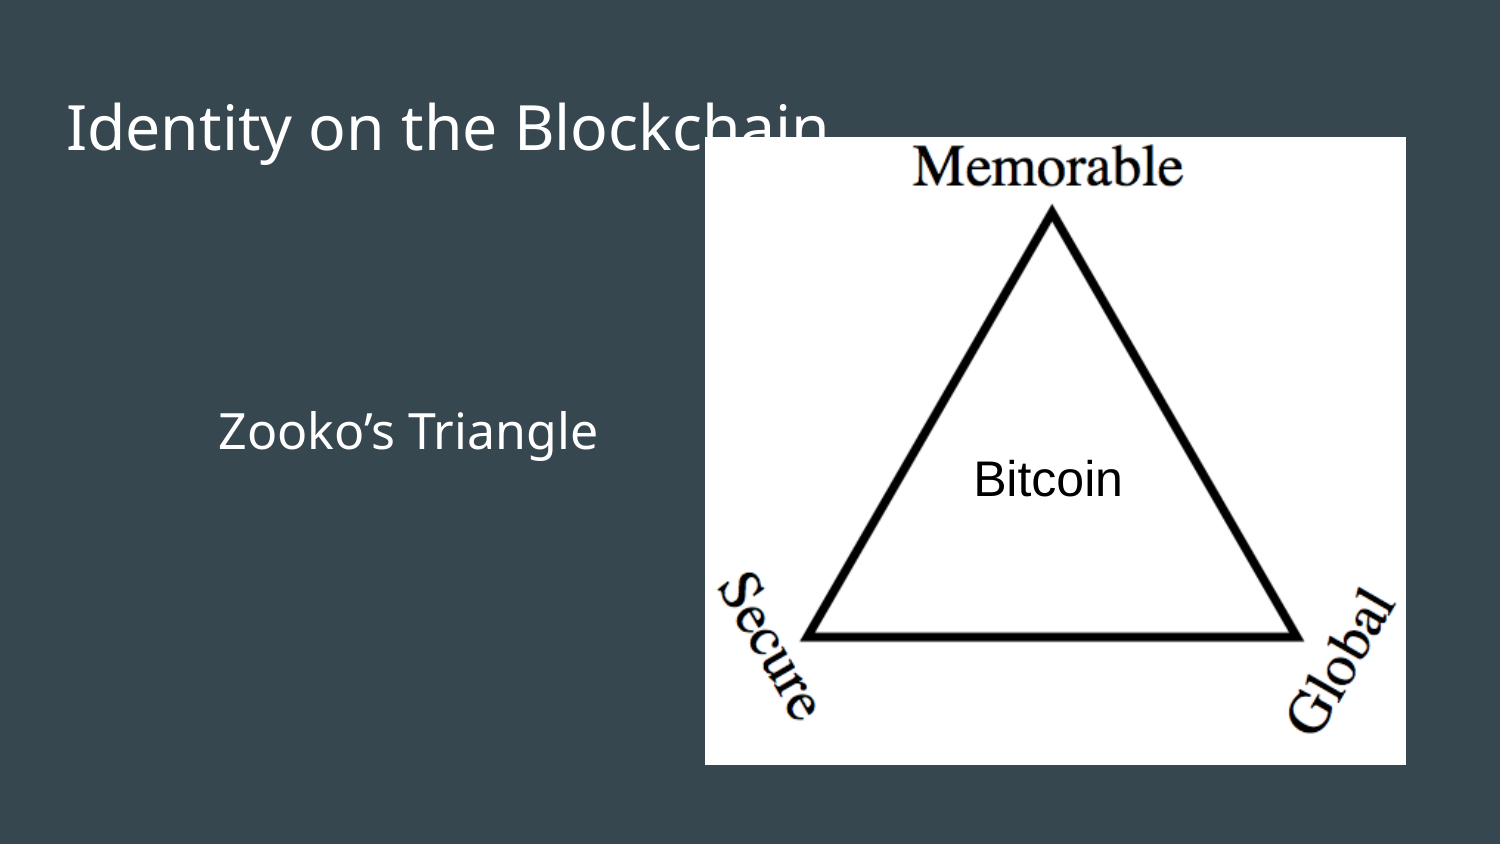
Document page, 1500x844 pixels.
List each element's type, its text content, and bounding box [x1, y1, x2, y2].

title Zooko’s Triangle [84, 384, 700, 479]
picture [705, 137, 1407, 765]
title Identity on the Blockchain [51, 72, 1449, 167]
